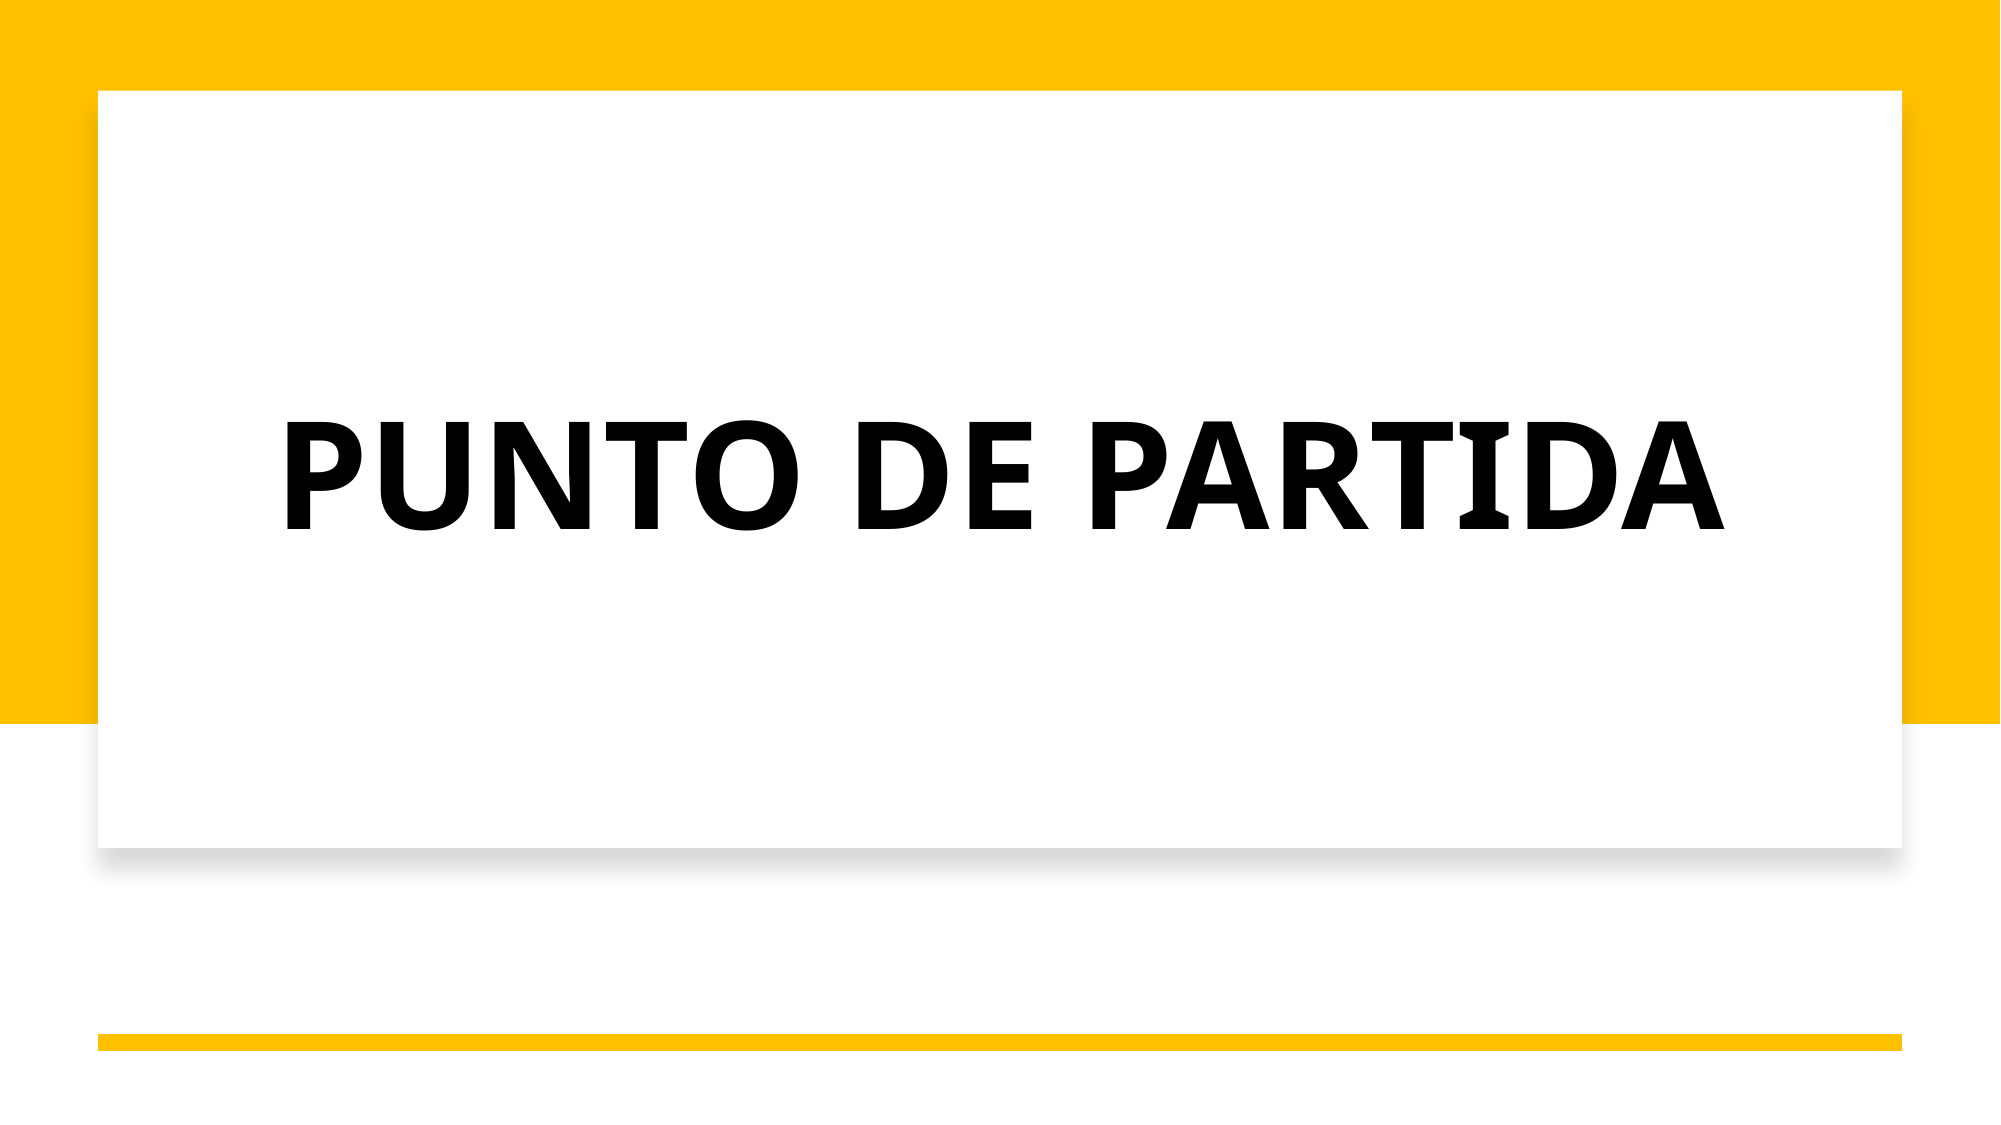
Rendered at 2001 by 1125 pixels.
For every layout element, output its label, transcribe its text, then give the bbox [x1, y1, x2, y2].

text_box [0, 0, 2000, 725]
text_box [97, 89, 1903, 849]
text_box [0, 725, 2000, 1125]
title PUNTO DE PARTIDA [249, 212, 1750, 750]
